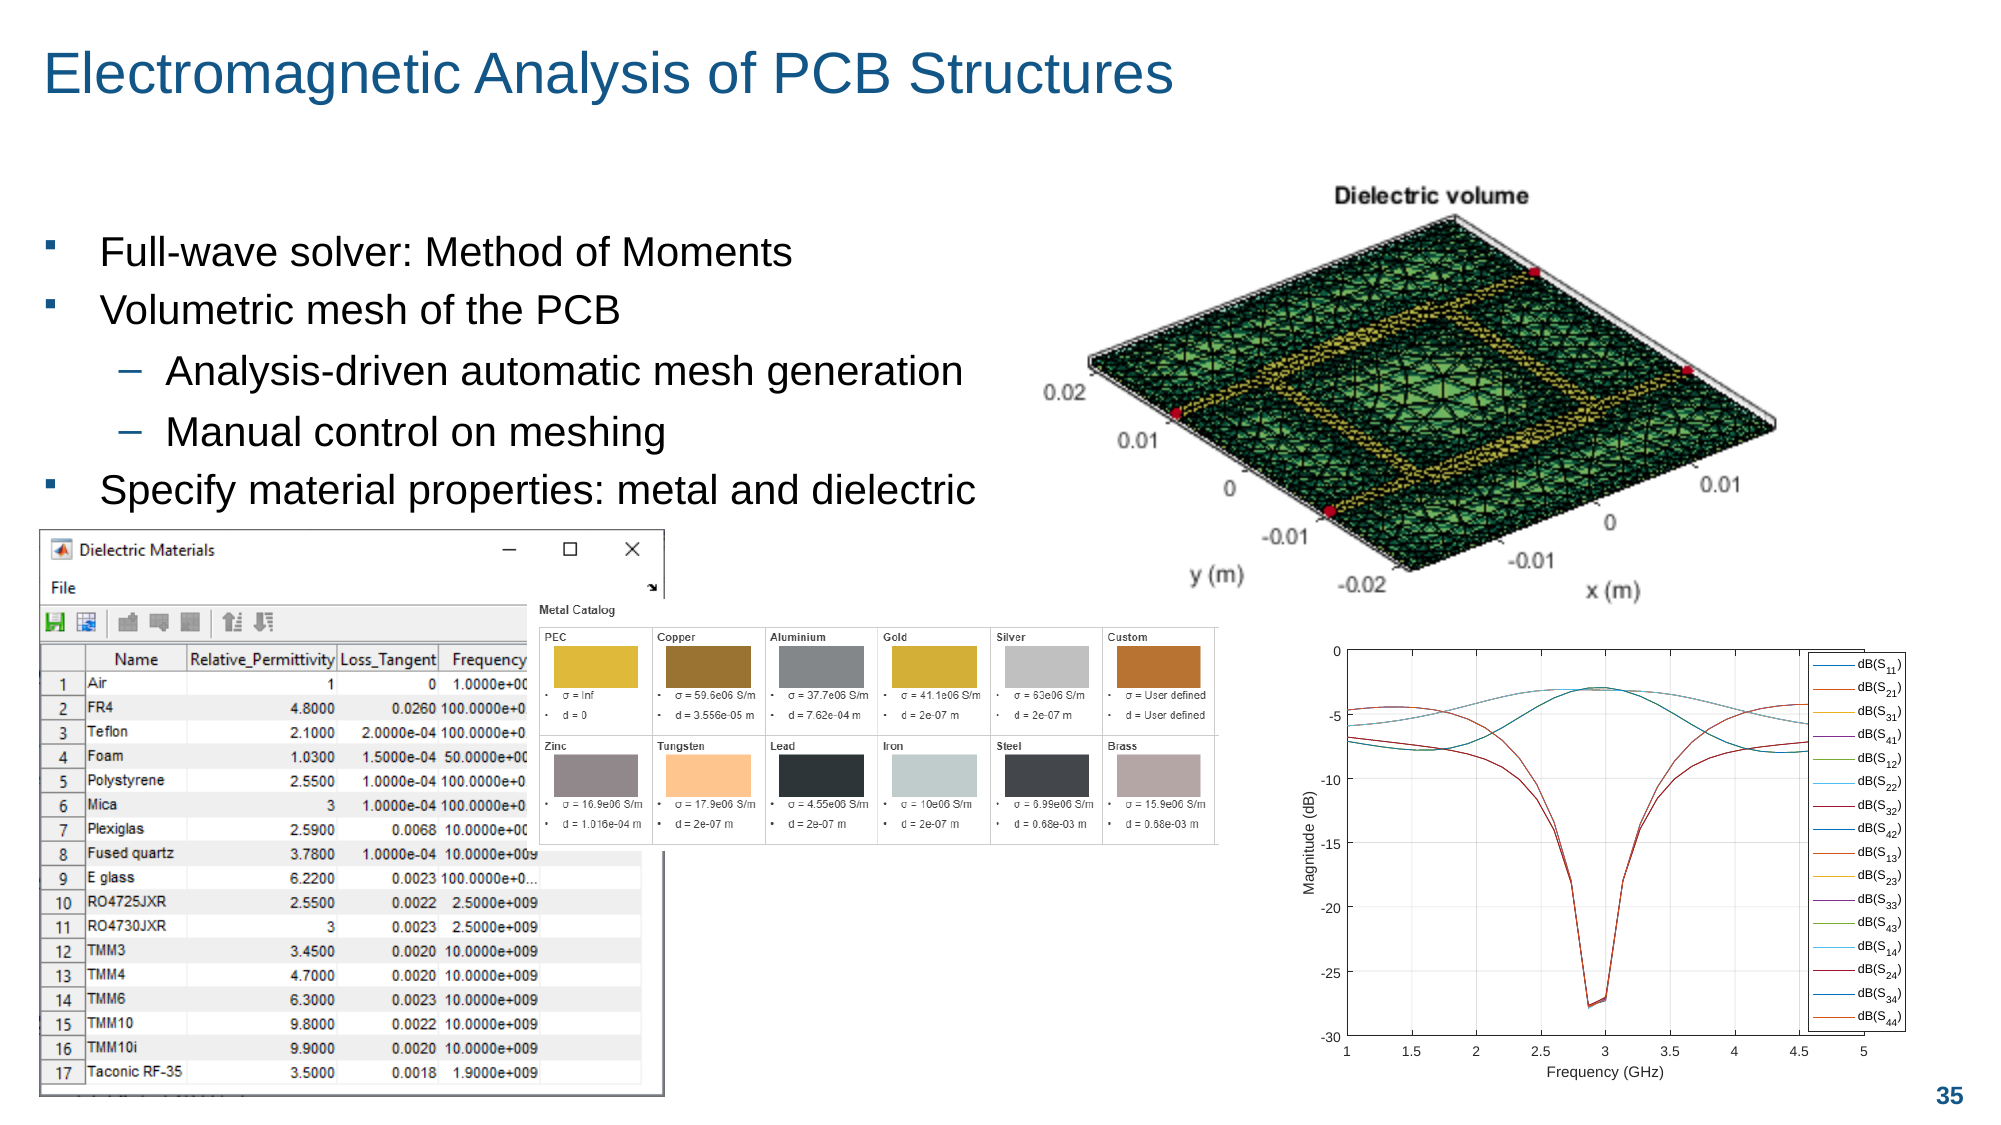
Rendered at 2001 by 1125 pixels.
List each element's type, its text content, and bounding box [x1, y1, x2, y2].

picture [39, 175, 1927, 1098]
list Full-wave solver: Method of Moments Volumetric mesh of the PCB Analysis-driven automatic mesh generation Manual control on meshing Specify material properties: metal and dielectric [669, 623, 1255, 1012]
title Electromagnetic Analysis of PCB Structures [28, 28, 2000, 191]
list Full-wave solver: Method of Moments Volumetric mesh of the PCB Analysis-driven automatic mesh generation Manual control on meshing Specify material properties: metal and dielectric [28, 216, 1019, 1012]
text_box [37, 161, 872, 362]
